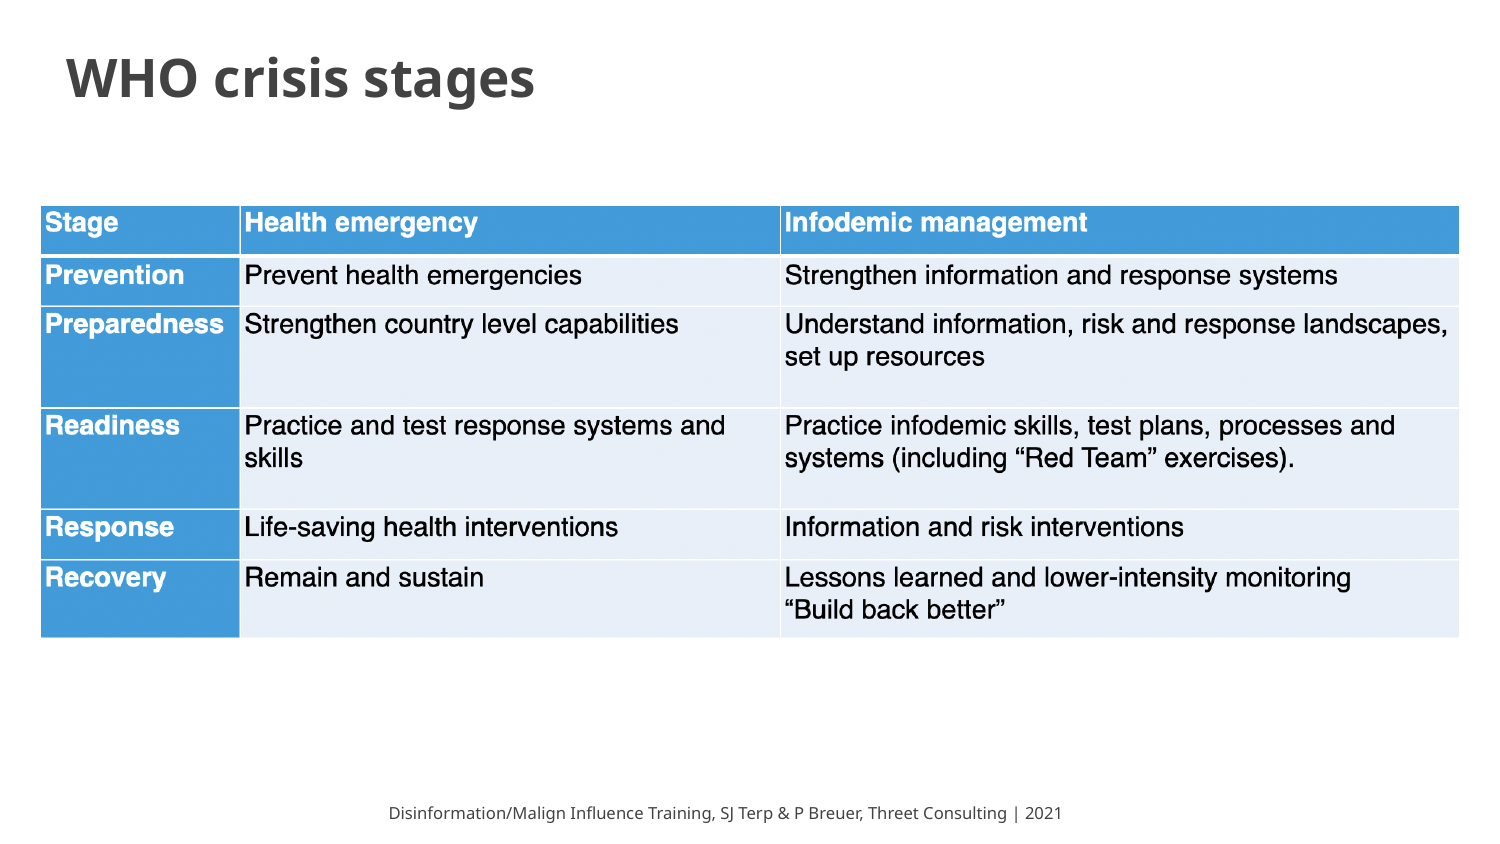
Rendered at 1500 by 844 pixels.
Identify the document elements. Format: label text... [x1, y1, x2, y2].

picture [24, 189, 1476, 654]
title WHO crisis stages [51, 29, 1449, 123]
